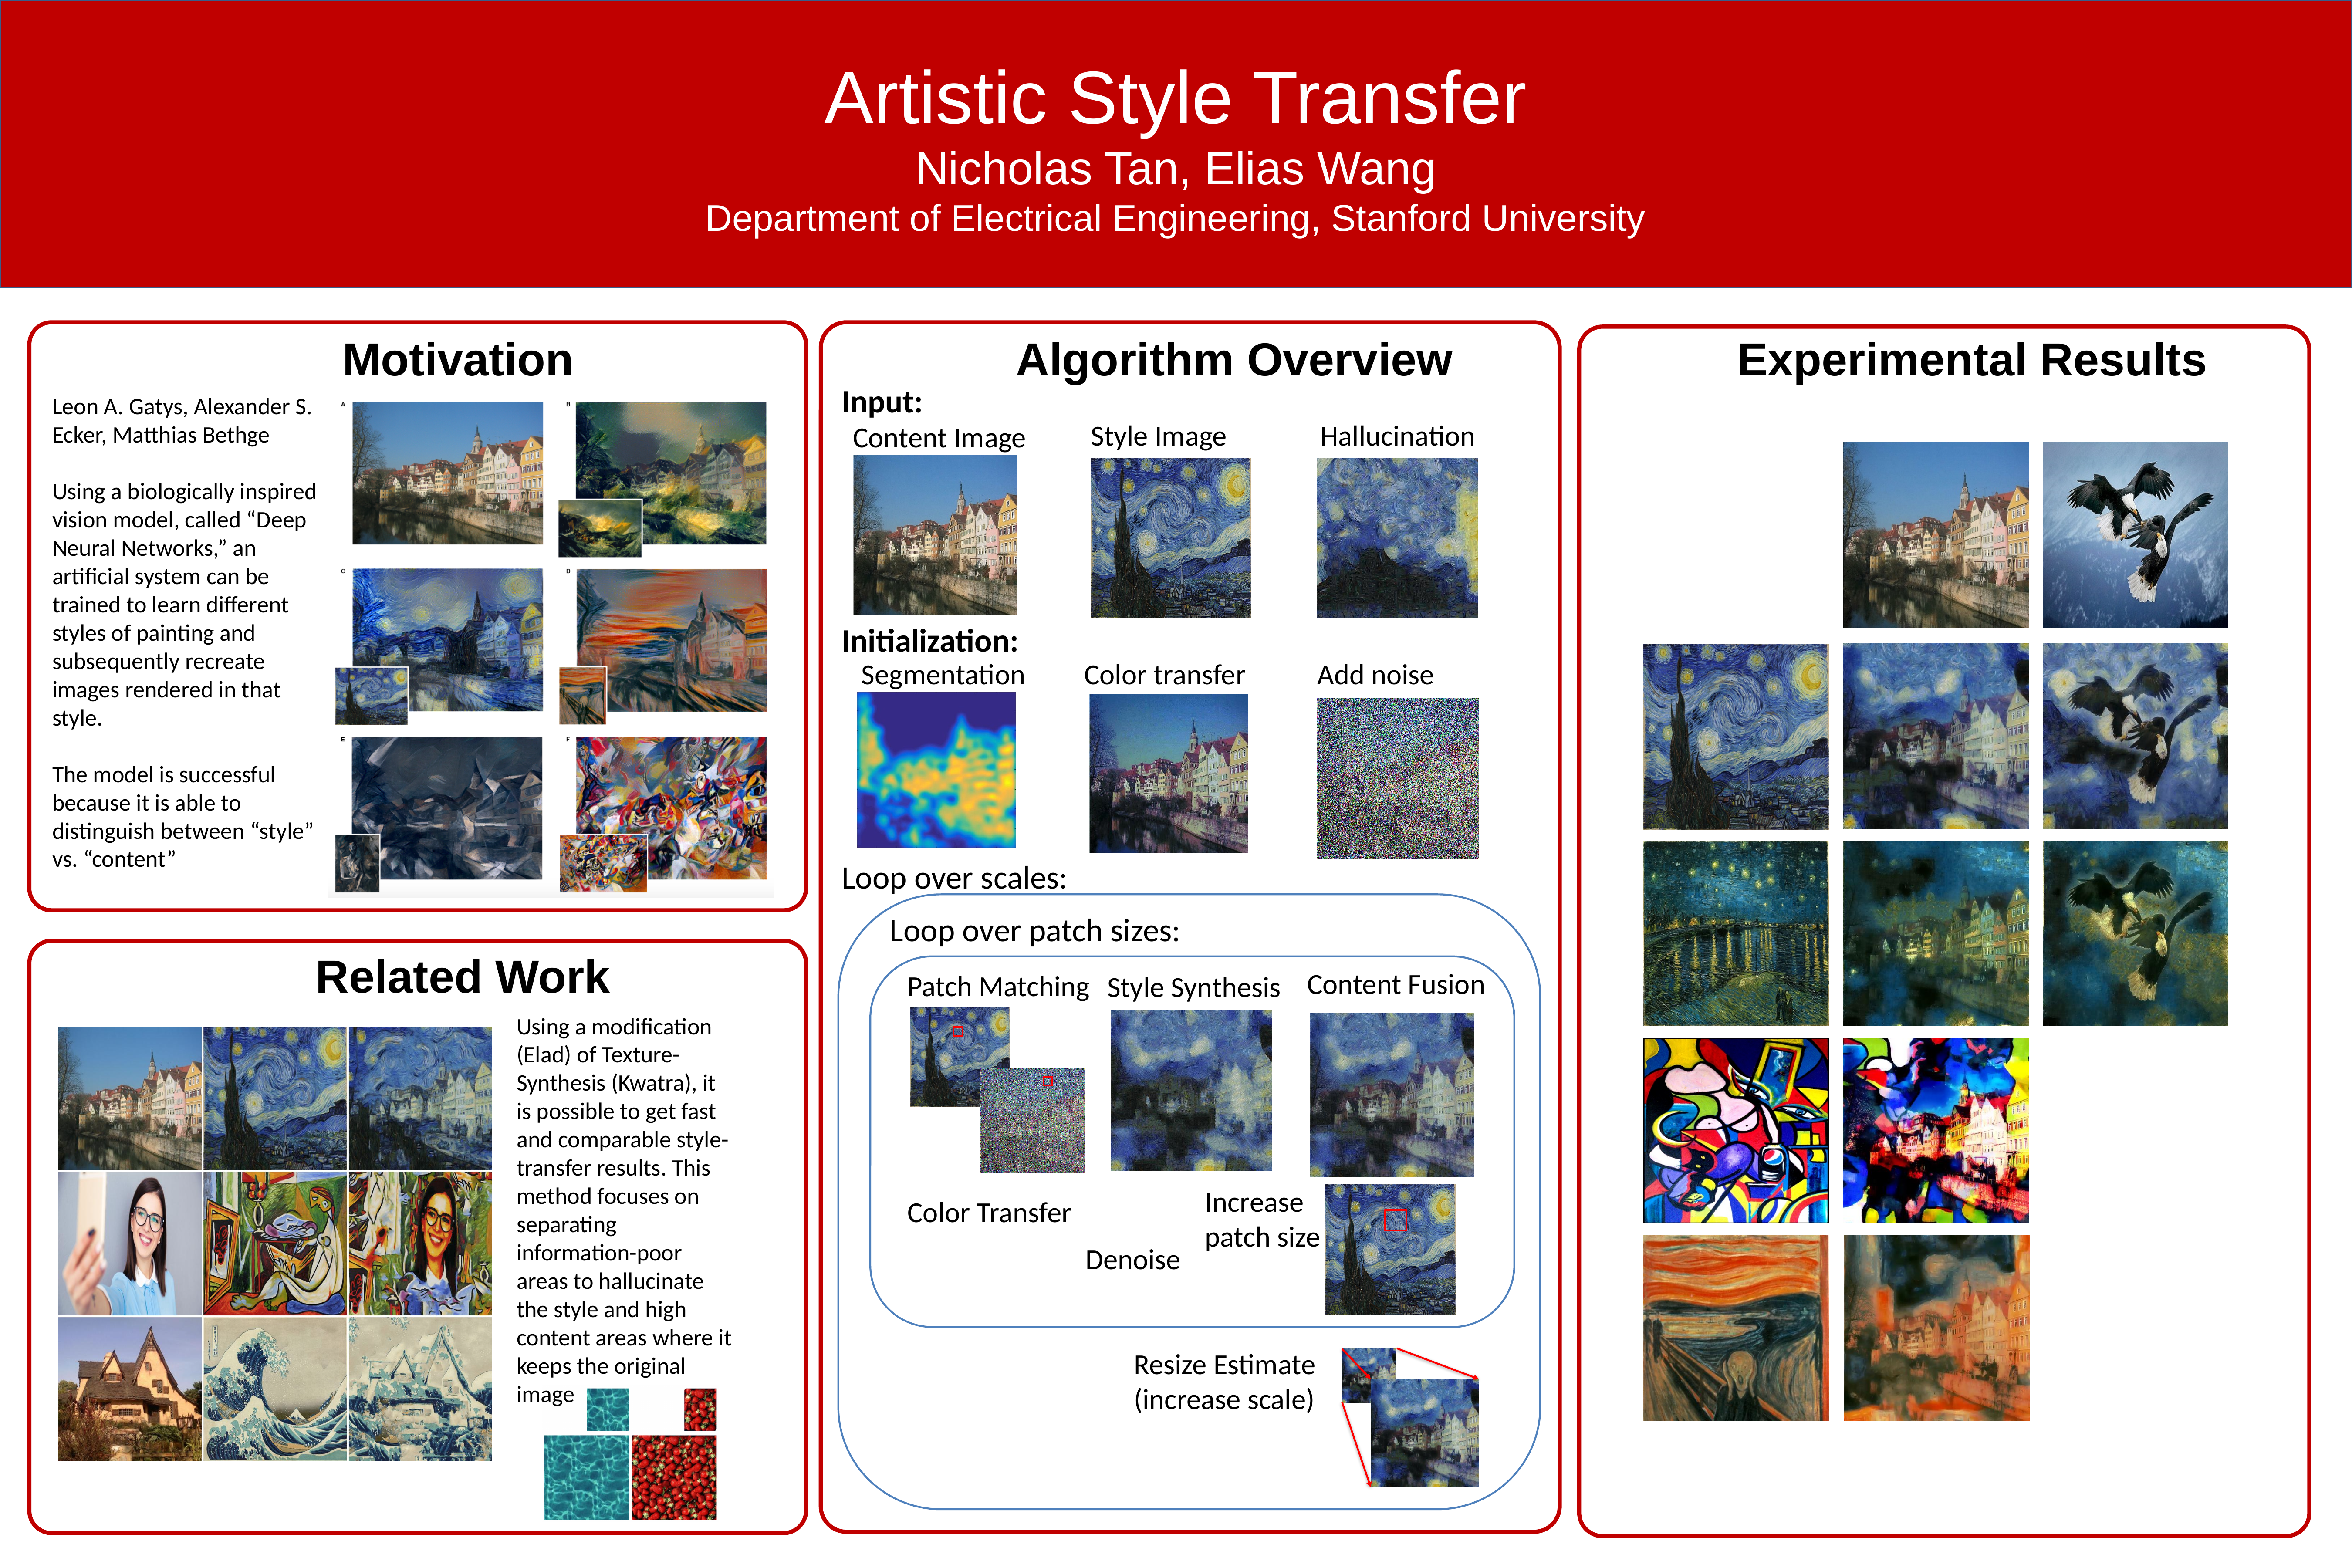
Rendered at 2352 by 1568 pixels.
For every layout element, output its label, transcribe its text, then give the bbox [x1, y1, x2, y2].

picture [1089, 694, 1249, 853]
picture [328, 390, 774, 898]
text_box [1643, 442, 2228, 1421]
text_box Content Image [849, 422, 1072, 457]
text_box [1579, 326, 2310, 1536]
picture [857, 692, 1016, 848]
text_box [0, 0, 2352, 288]
text_box Add noise [1314, 652, 1527, 694]
text_box Loop over scales: [838, 853, 1136, 899]
picture [543, 1365, 719, 1542]
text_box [1342, 1348, 1479, 1488]
picture [52, 1020, 499, 1467]
text_box [821, 322, 1560, 1532]
text_box Segmentation [858, 662, 1054, 694]
text_box Experimental Results [1678, 326, 2267, 388]
text_box Style Image [1088, 413, 1310, 455]
picture [1310, 1012, 1475, 1177]
text_box [29, 322, 806, 911]
text_box [838, 894, 1541, 1510]
picture [1317, 458, 1478, 618]
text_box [1325, 1184, 1456, 1315]
text_box Algorithm Overview [924, 326, 1545, 388]
picture [1111, 1010, 1272, 1171]
picture [853, 455, 1017, 616]
text_box Related Work [44, 943, 853, 1005]
text_box Hallucination [1317, 413, 1539, 455]
text_box Increase patch size [1202, 1179, 1342, 1256]
text_box Motivation [39, 326, 877, 388]
text_box [29, 940, 806, 1533]
text_box Using a modification (Elad) of Texture-Synthesis (Kwatra), it is possible to get fast and comparable style-transfer results. This method focuses on separating information-poor areas to hallucinate the style and high content areas where it keeps the original image [513, 1007, 737, 1410]
text_box Initialization: [838, 615, 1109, 662]
text_box Input: [838, 377, 1108, 422]
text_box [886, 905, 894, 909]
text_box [910, 1007, 1085, 1173]
text_box Color transfer [1081, 652, 1276, 693]
text_box Leon A. Gatys, Alexander S. Ecker, Matthias Bethge Using a biologically inspired vision model, called “Deep Neural Networks,” an artificial system can be trained to learn different styles of painting and subsequently recreate images rendered in that style. The model is successful because it is able to distinguish between “style” vs. “content” [49, 387, 328, 875]
picture [1090, 458, 1251, 618]
picture [1317, 698, 1479, 859]
